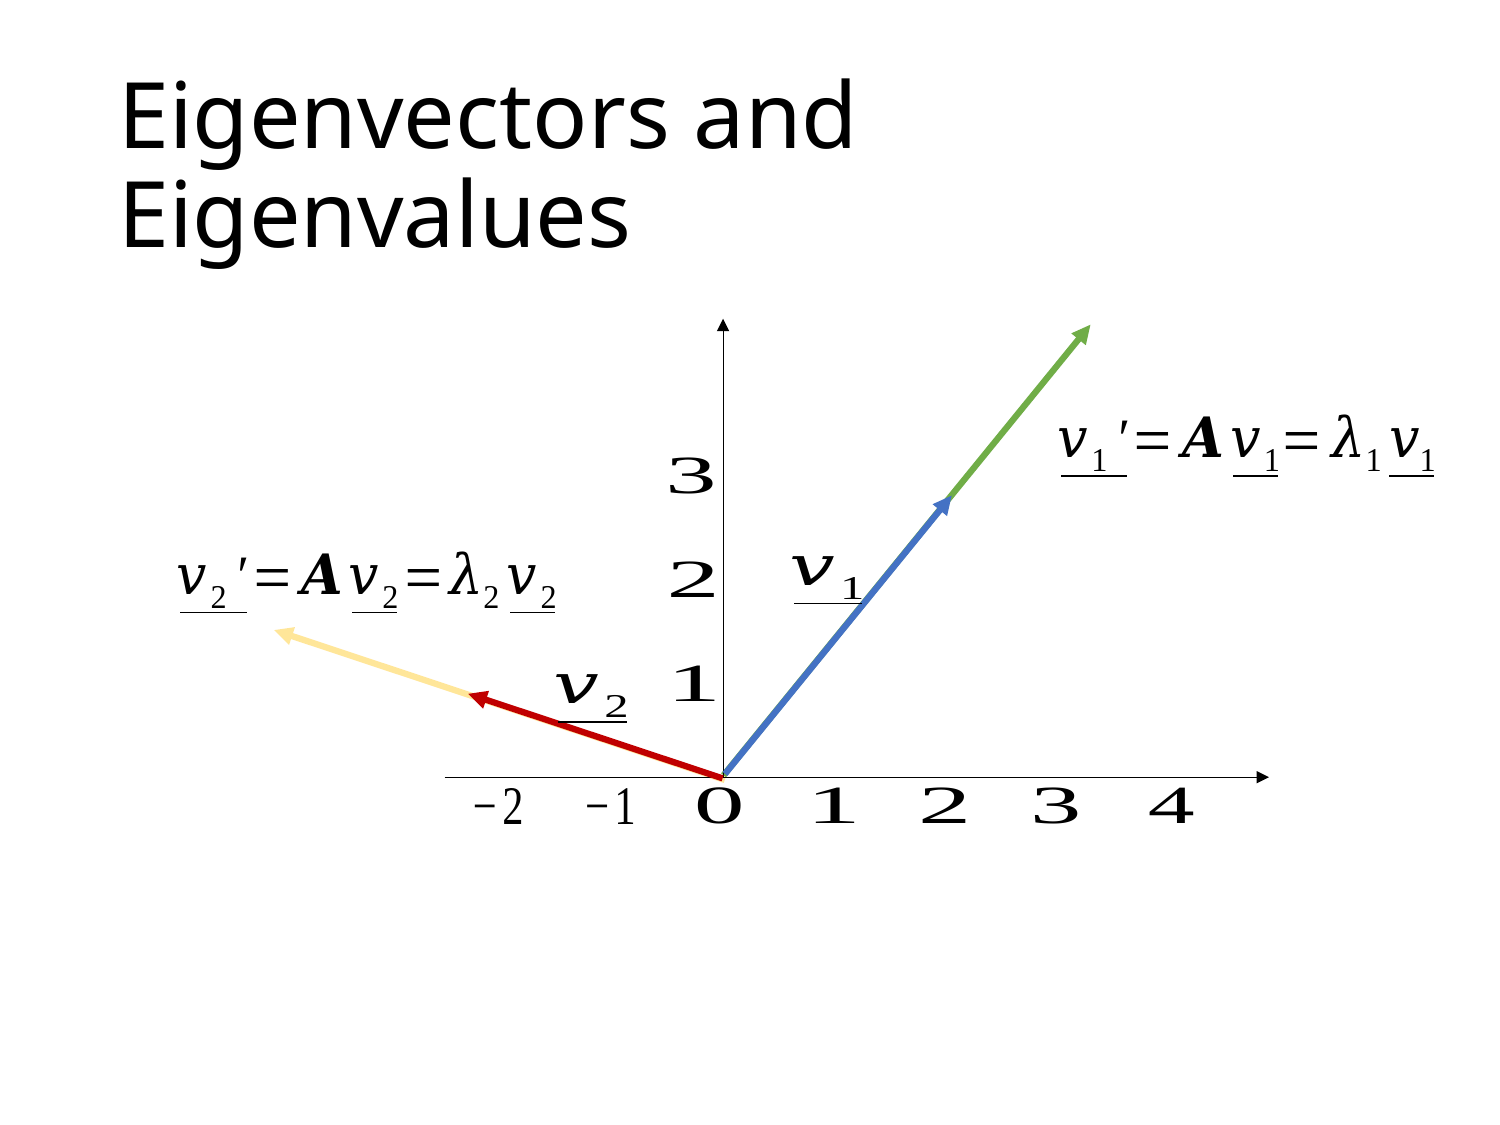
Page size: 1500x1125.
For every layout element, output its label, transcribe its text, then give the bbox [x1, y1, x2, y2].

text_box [274, 630, 725, 780]
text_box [724, 324, 1091, 776]
title Eigenvectors and Eigenvalues [103, 59, 1397, 278]
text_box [468, 693, 723, 779]
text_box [724, 495, 952, 774]
